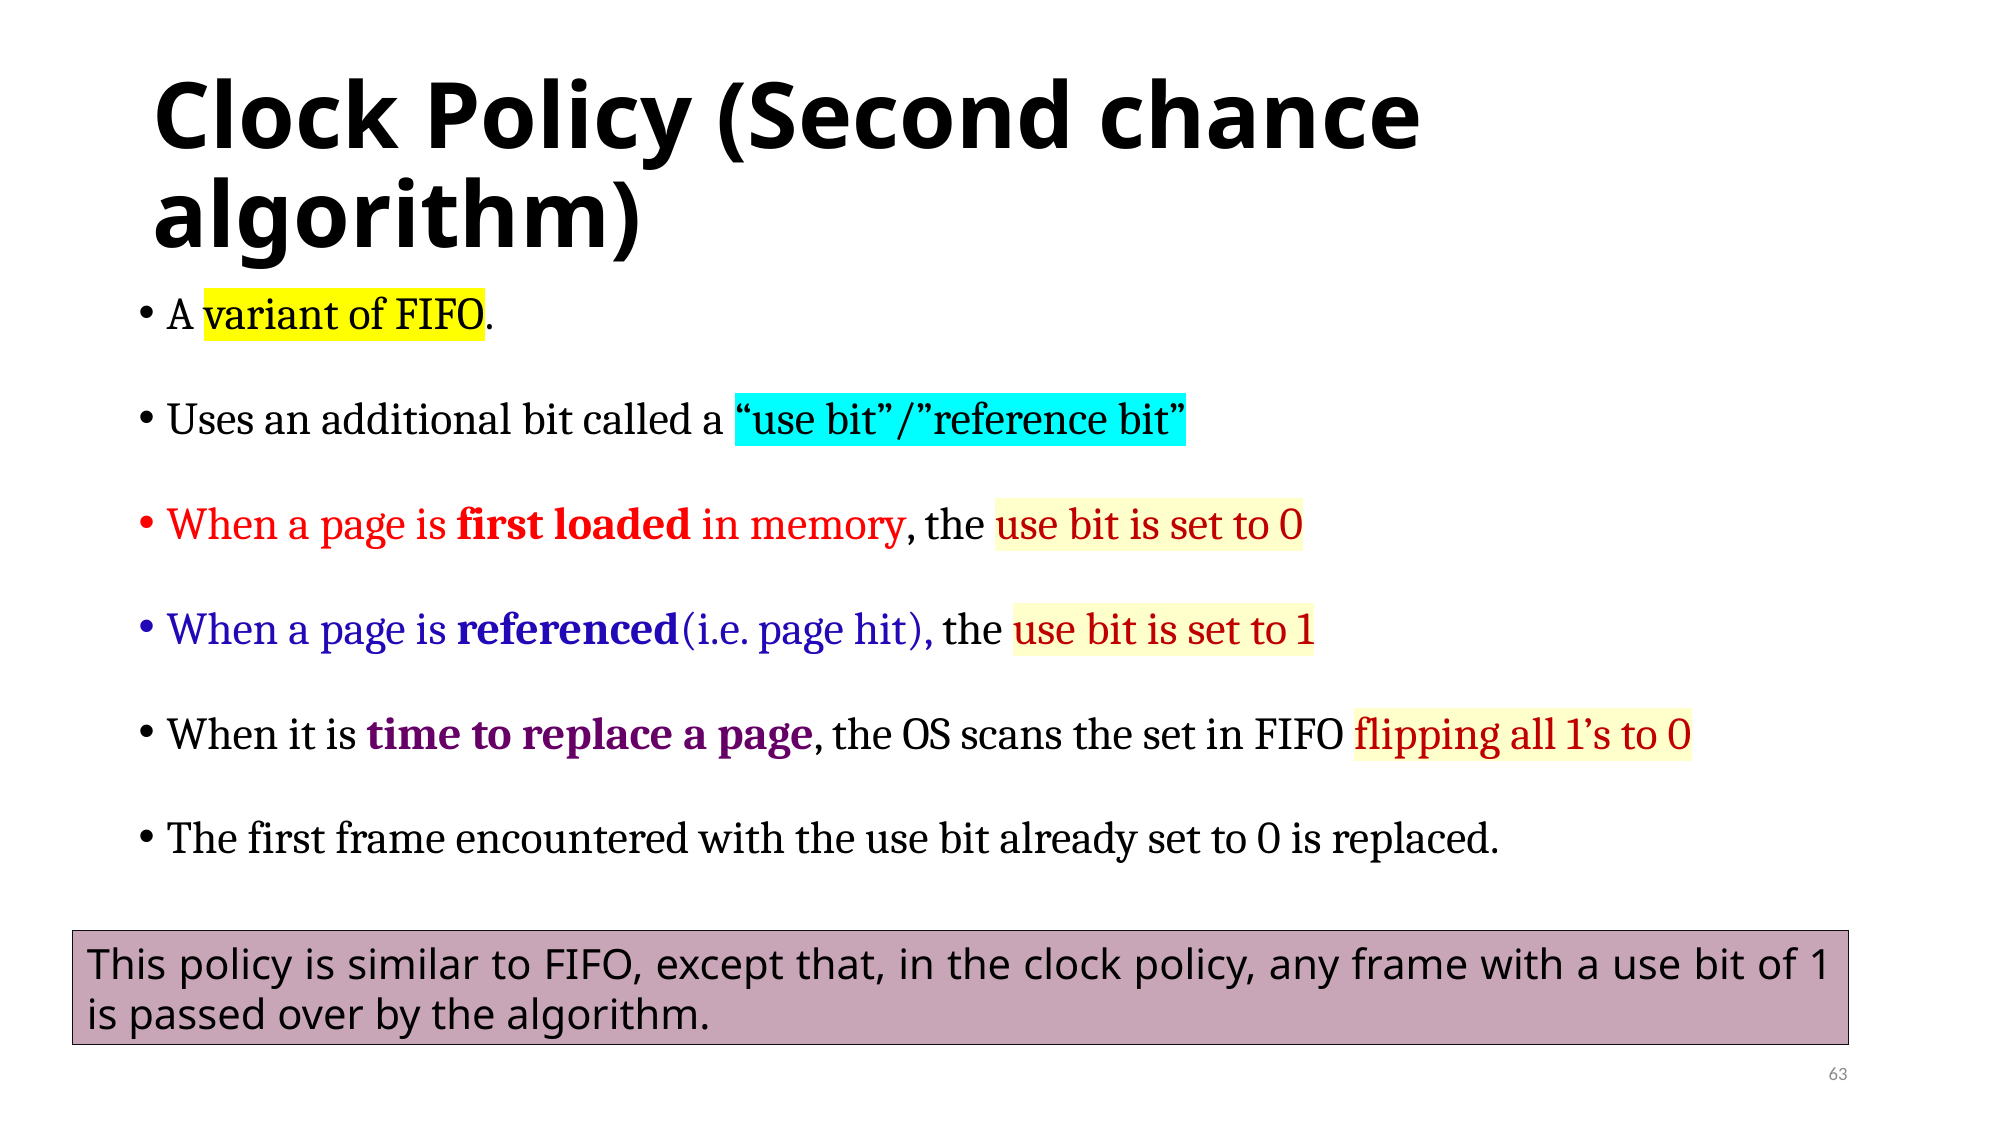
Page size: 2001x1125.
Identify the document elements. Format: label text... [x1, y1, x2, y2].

text_box This policy is similar to FIFO, except that, in the clock policy, any frame with a use bit of 1 is passed over by the algorithm. [72, 930, 1849, 1045]
title Clock Policy (Second chance algorithm) [137, 59, 1863, 278]
list A variant of FIFO. Uses an additional bit called a “use bit”/”reference bit” When a page is first loaded in memory, the use bit is set to 0 When a page is referenced(i.e. page hit), the use bit is set to 1 When it is time to replace a page, the OS scans the set in FIFO flipping all 1’s to 0 The first frame encountered with the use bit already set to 0 is replaced. [123, 276, 1849, 930]
slide_number 63 [1412, 1042, 1863, 1103]
